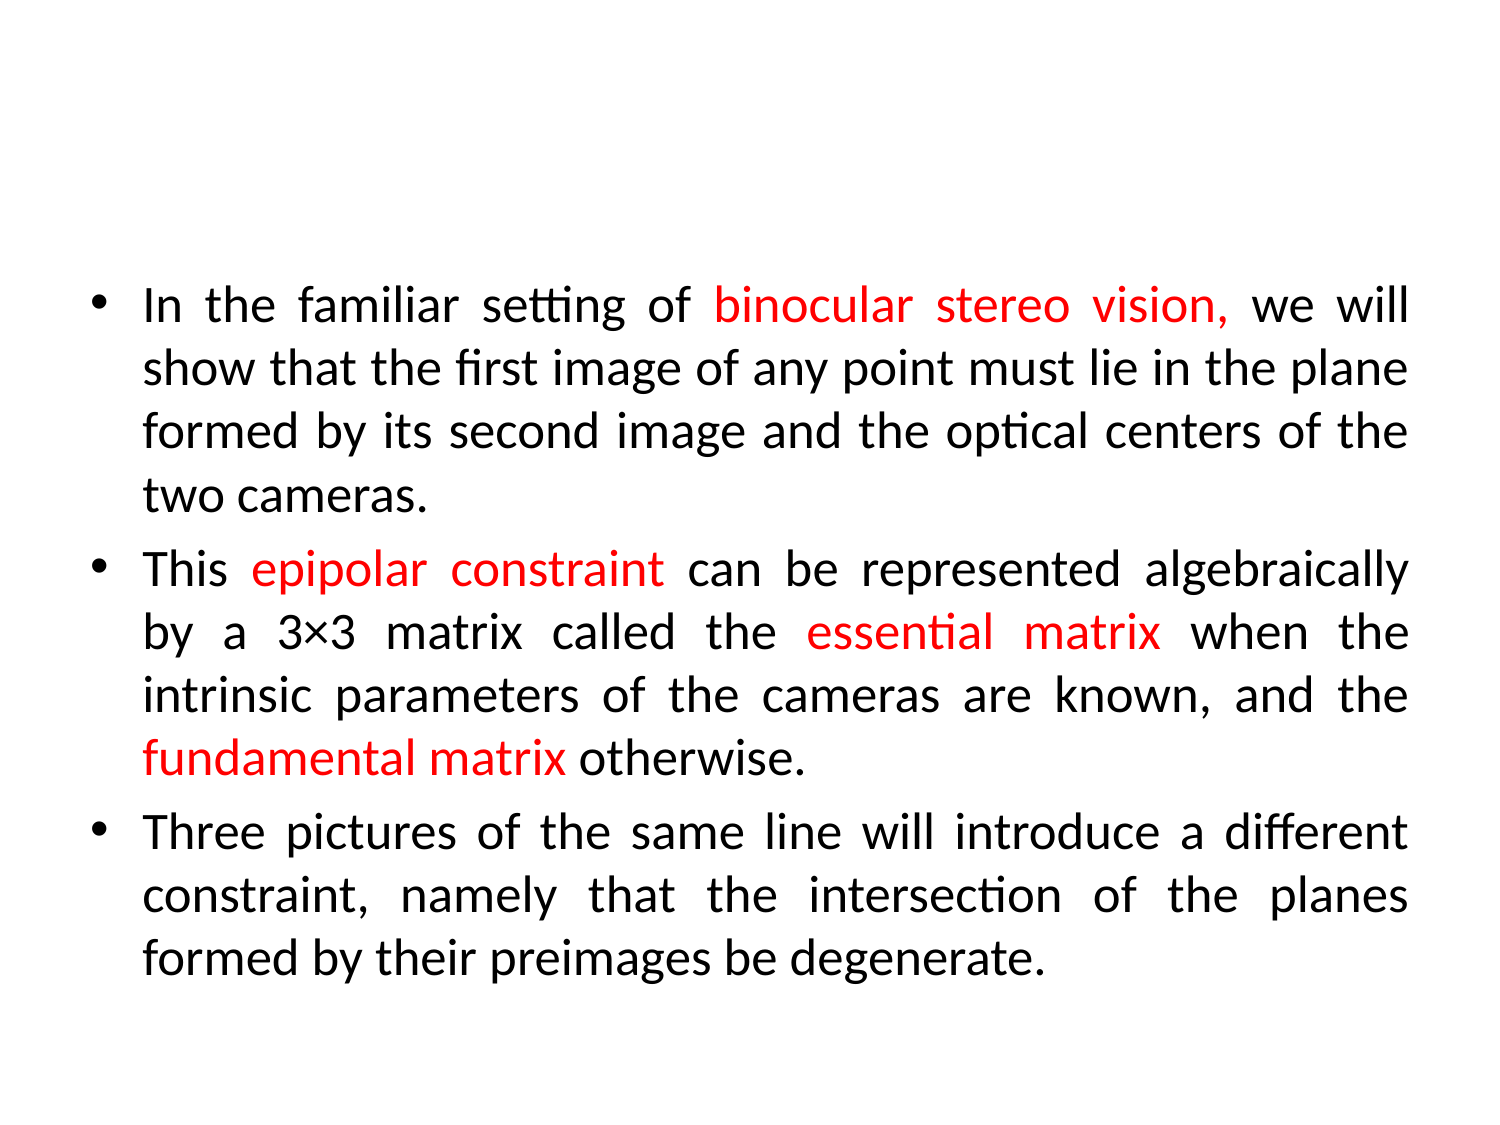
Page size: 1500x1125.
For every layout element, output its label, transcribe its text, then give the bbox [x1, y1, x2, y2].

list In the familiar setting of binocular stereo vision, we will show that the first image of any point must lie in the plane formed by its second image and the optical centers of the two cameras. This epipolar constraint can be represented algebraically by a 3×3 matrix called the essential matrix when the intrinsic parameters of the cameras are known, and the fundamental matrix otherwise. Three pictures of the same line will introduce a different constraint, namely that the intersection of the planes formed by their preimages be degenerate. [75, 262, 1425, 1005]
